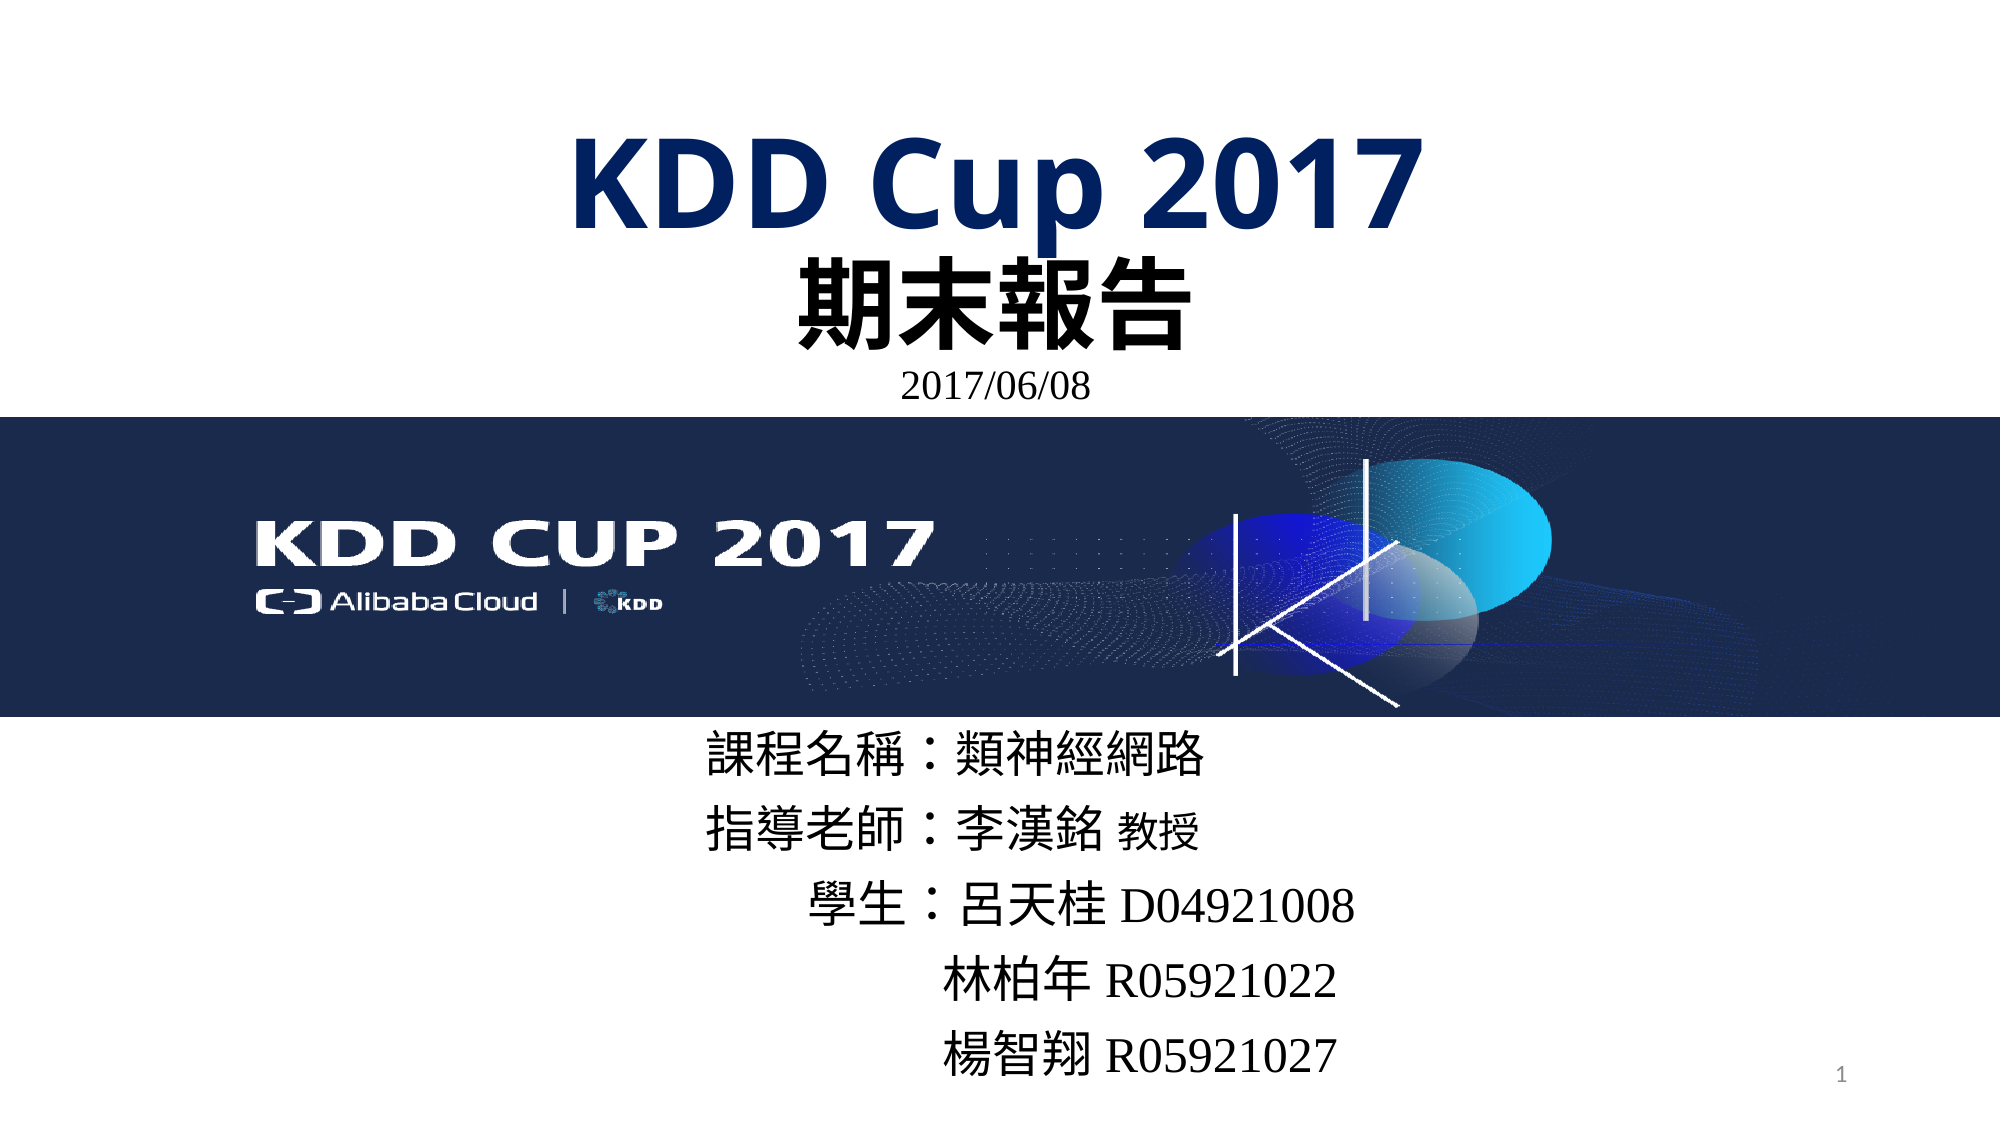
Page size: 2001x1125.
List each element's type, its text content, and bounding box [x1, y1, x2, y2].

subtitle 課程名稱：類神經網路 指導老師：李漢銘 教授 學生：呂天桂D04921008 林柏年R05921022 楊智翔R05921027 [690, 722, 2000, 1100]
picture [0, 417, 2000, 717]
title KDD Cup 2017 期末報告 2017/06/08 [245, 24, 1746, 416]
slide_number 1 [1412, 1042, 1863, 1103]
